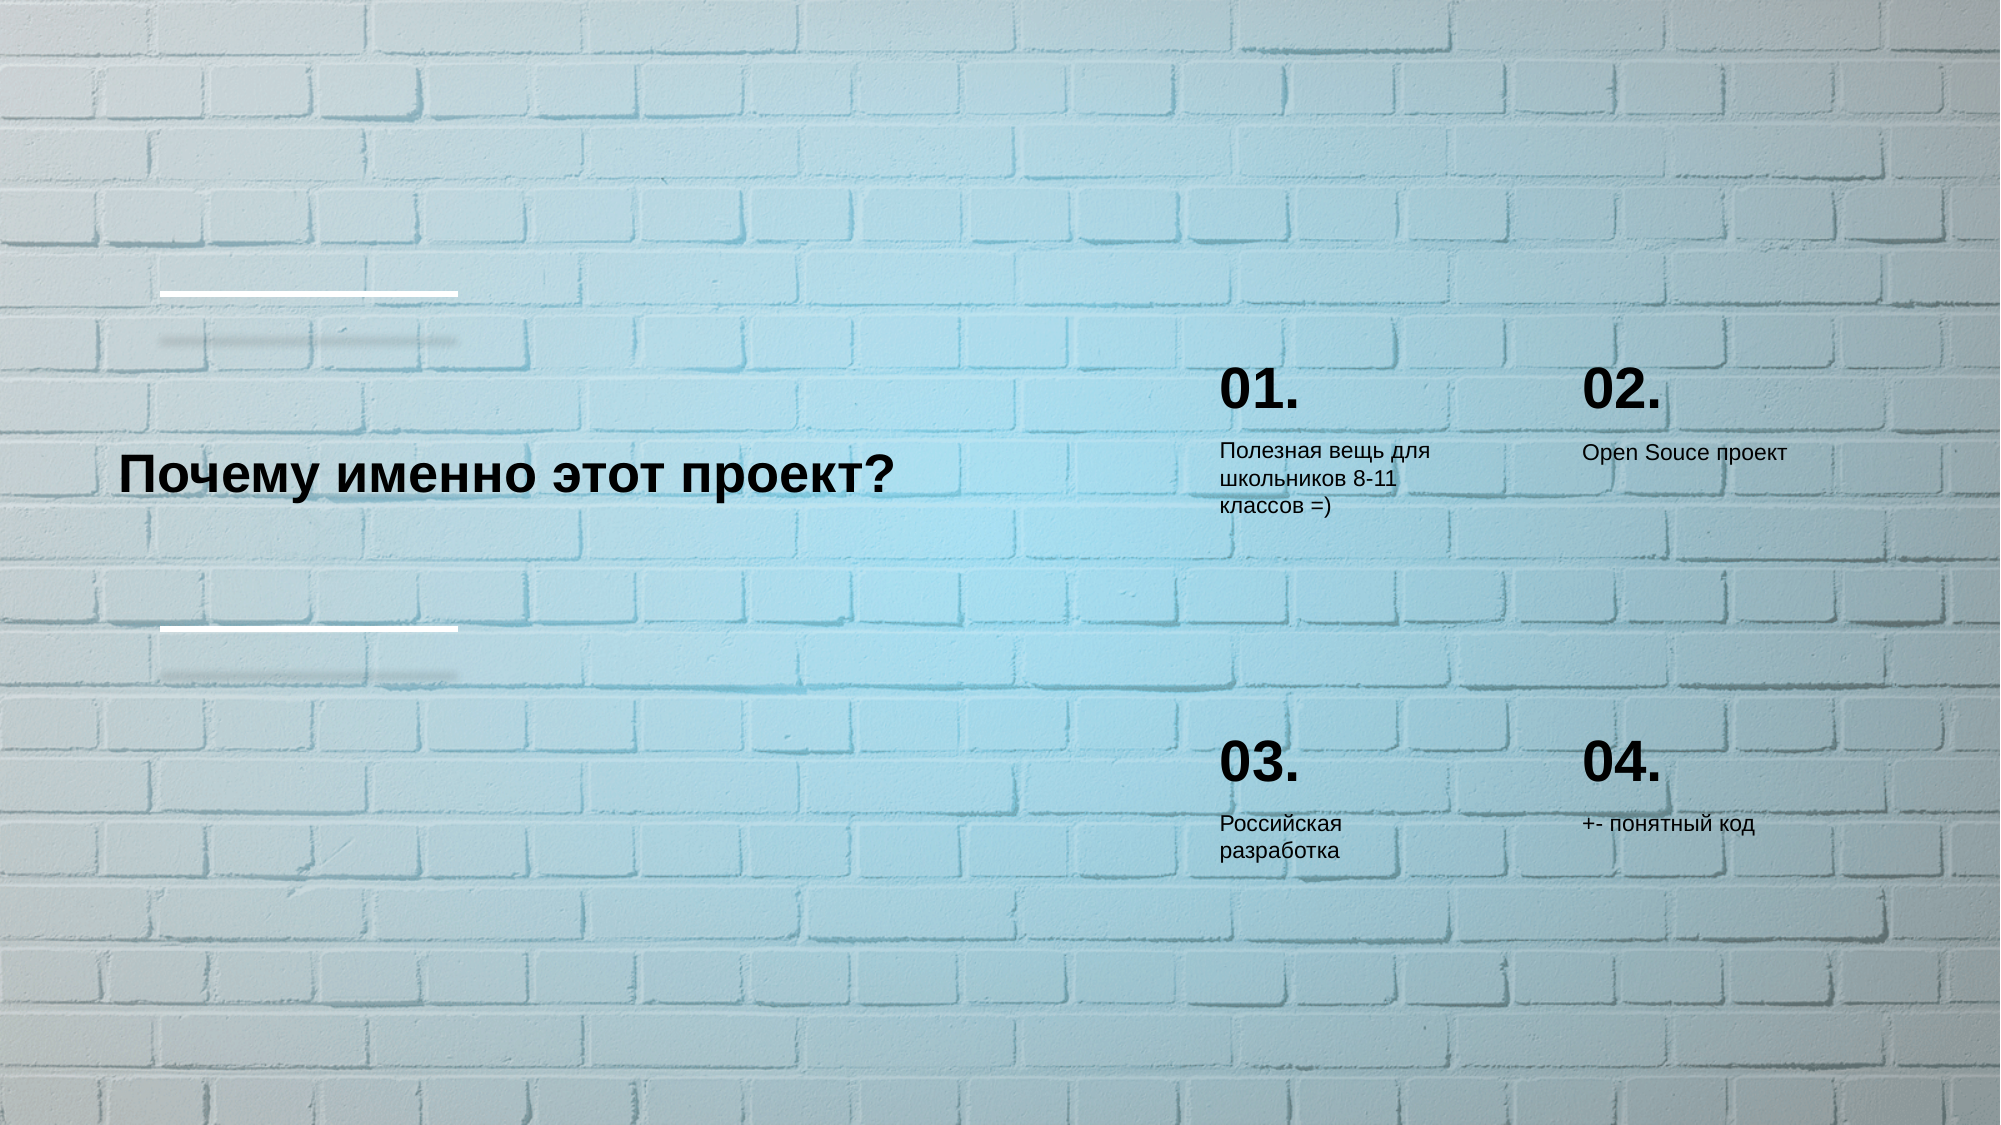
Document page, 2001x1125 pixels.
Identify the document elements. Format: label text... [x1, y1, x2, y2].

text_box Российская разработка [1204, 801, 1478, 871]
text_box 04. [1567, 715, 1840, 801]
text_box 01. [1204, 342, 1478, 428]
text_box Почему именно этот проект? [104, 430, 949, 511]
text_box 02. [1567, 342, 1840, 428]
text_box Open Souce проект [1567, 430, 1840, 473]
picture [0, 0, 2000, 1125]
text_box +- понятный код [1567, 801, 1840, 844]
text_box Полезная вещь для школьников 8-11 классов =) [1204, 428, 1478, 526]
text_box 03. [1204, 715, 1478, 801]
